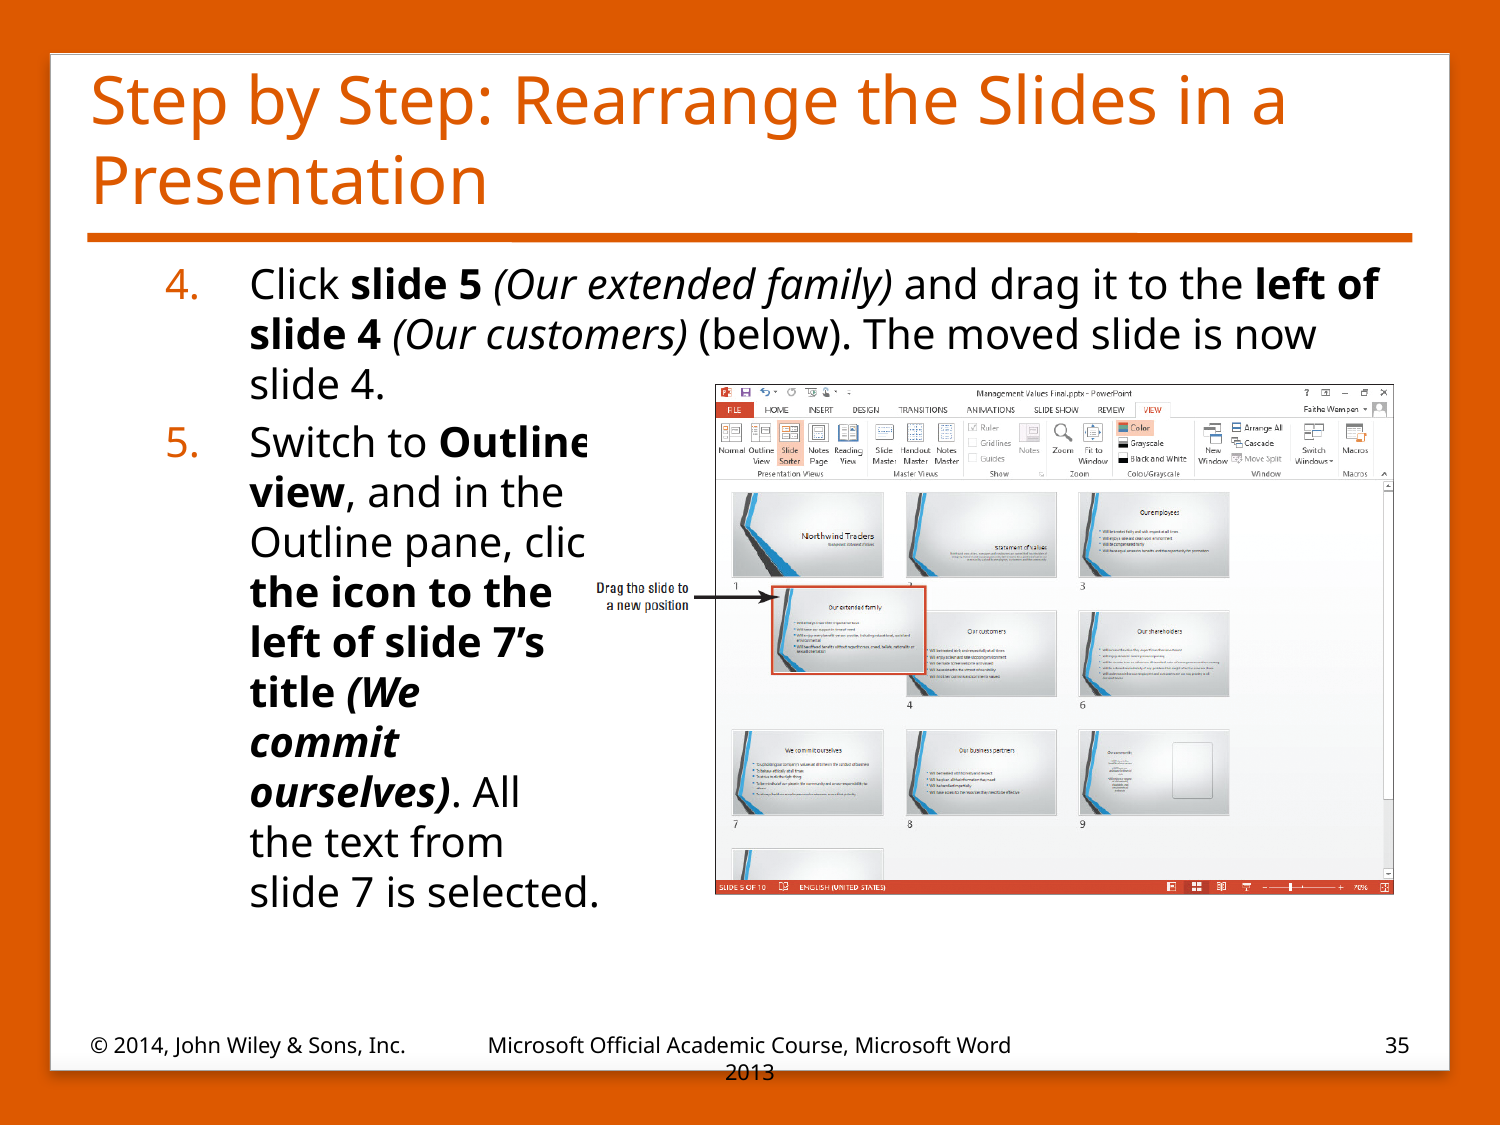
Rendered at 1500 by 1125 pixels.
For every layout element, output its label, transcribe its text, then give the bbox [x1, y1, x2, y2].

title Step by Step: Rearrange the Slides in a Presentation [74, 74, 1426, 226]
slide_number 35 [1074, 1024, 1426, 1103]
footer Microsoft Official Academic Course, Microsoft Word 2013 [449, 1024, 1051, 1103]
picture [587, 377, 1401, 901]
list Click slide 5 (Our extended family) and drag it to the left of slide 4 (Our customers) (below). The moved slide is now slide 4. Switch to Outline view, and in the Outline pane, click the icon to the left of slide 7’s title (We commit ourselves). All the text from slide 7 is selected. [75, 249, 1425, 1063]
slide_number © 2014, John Wiley & Sons, Inc. [74, 1024, 426, 1103]
